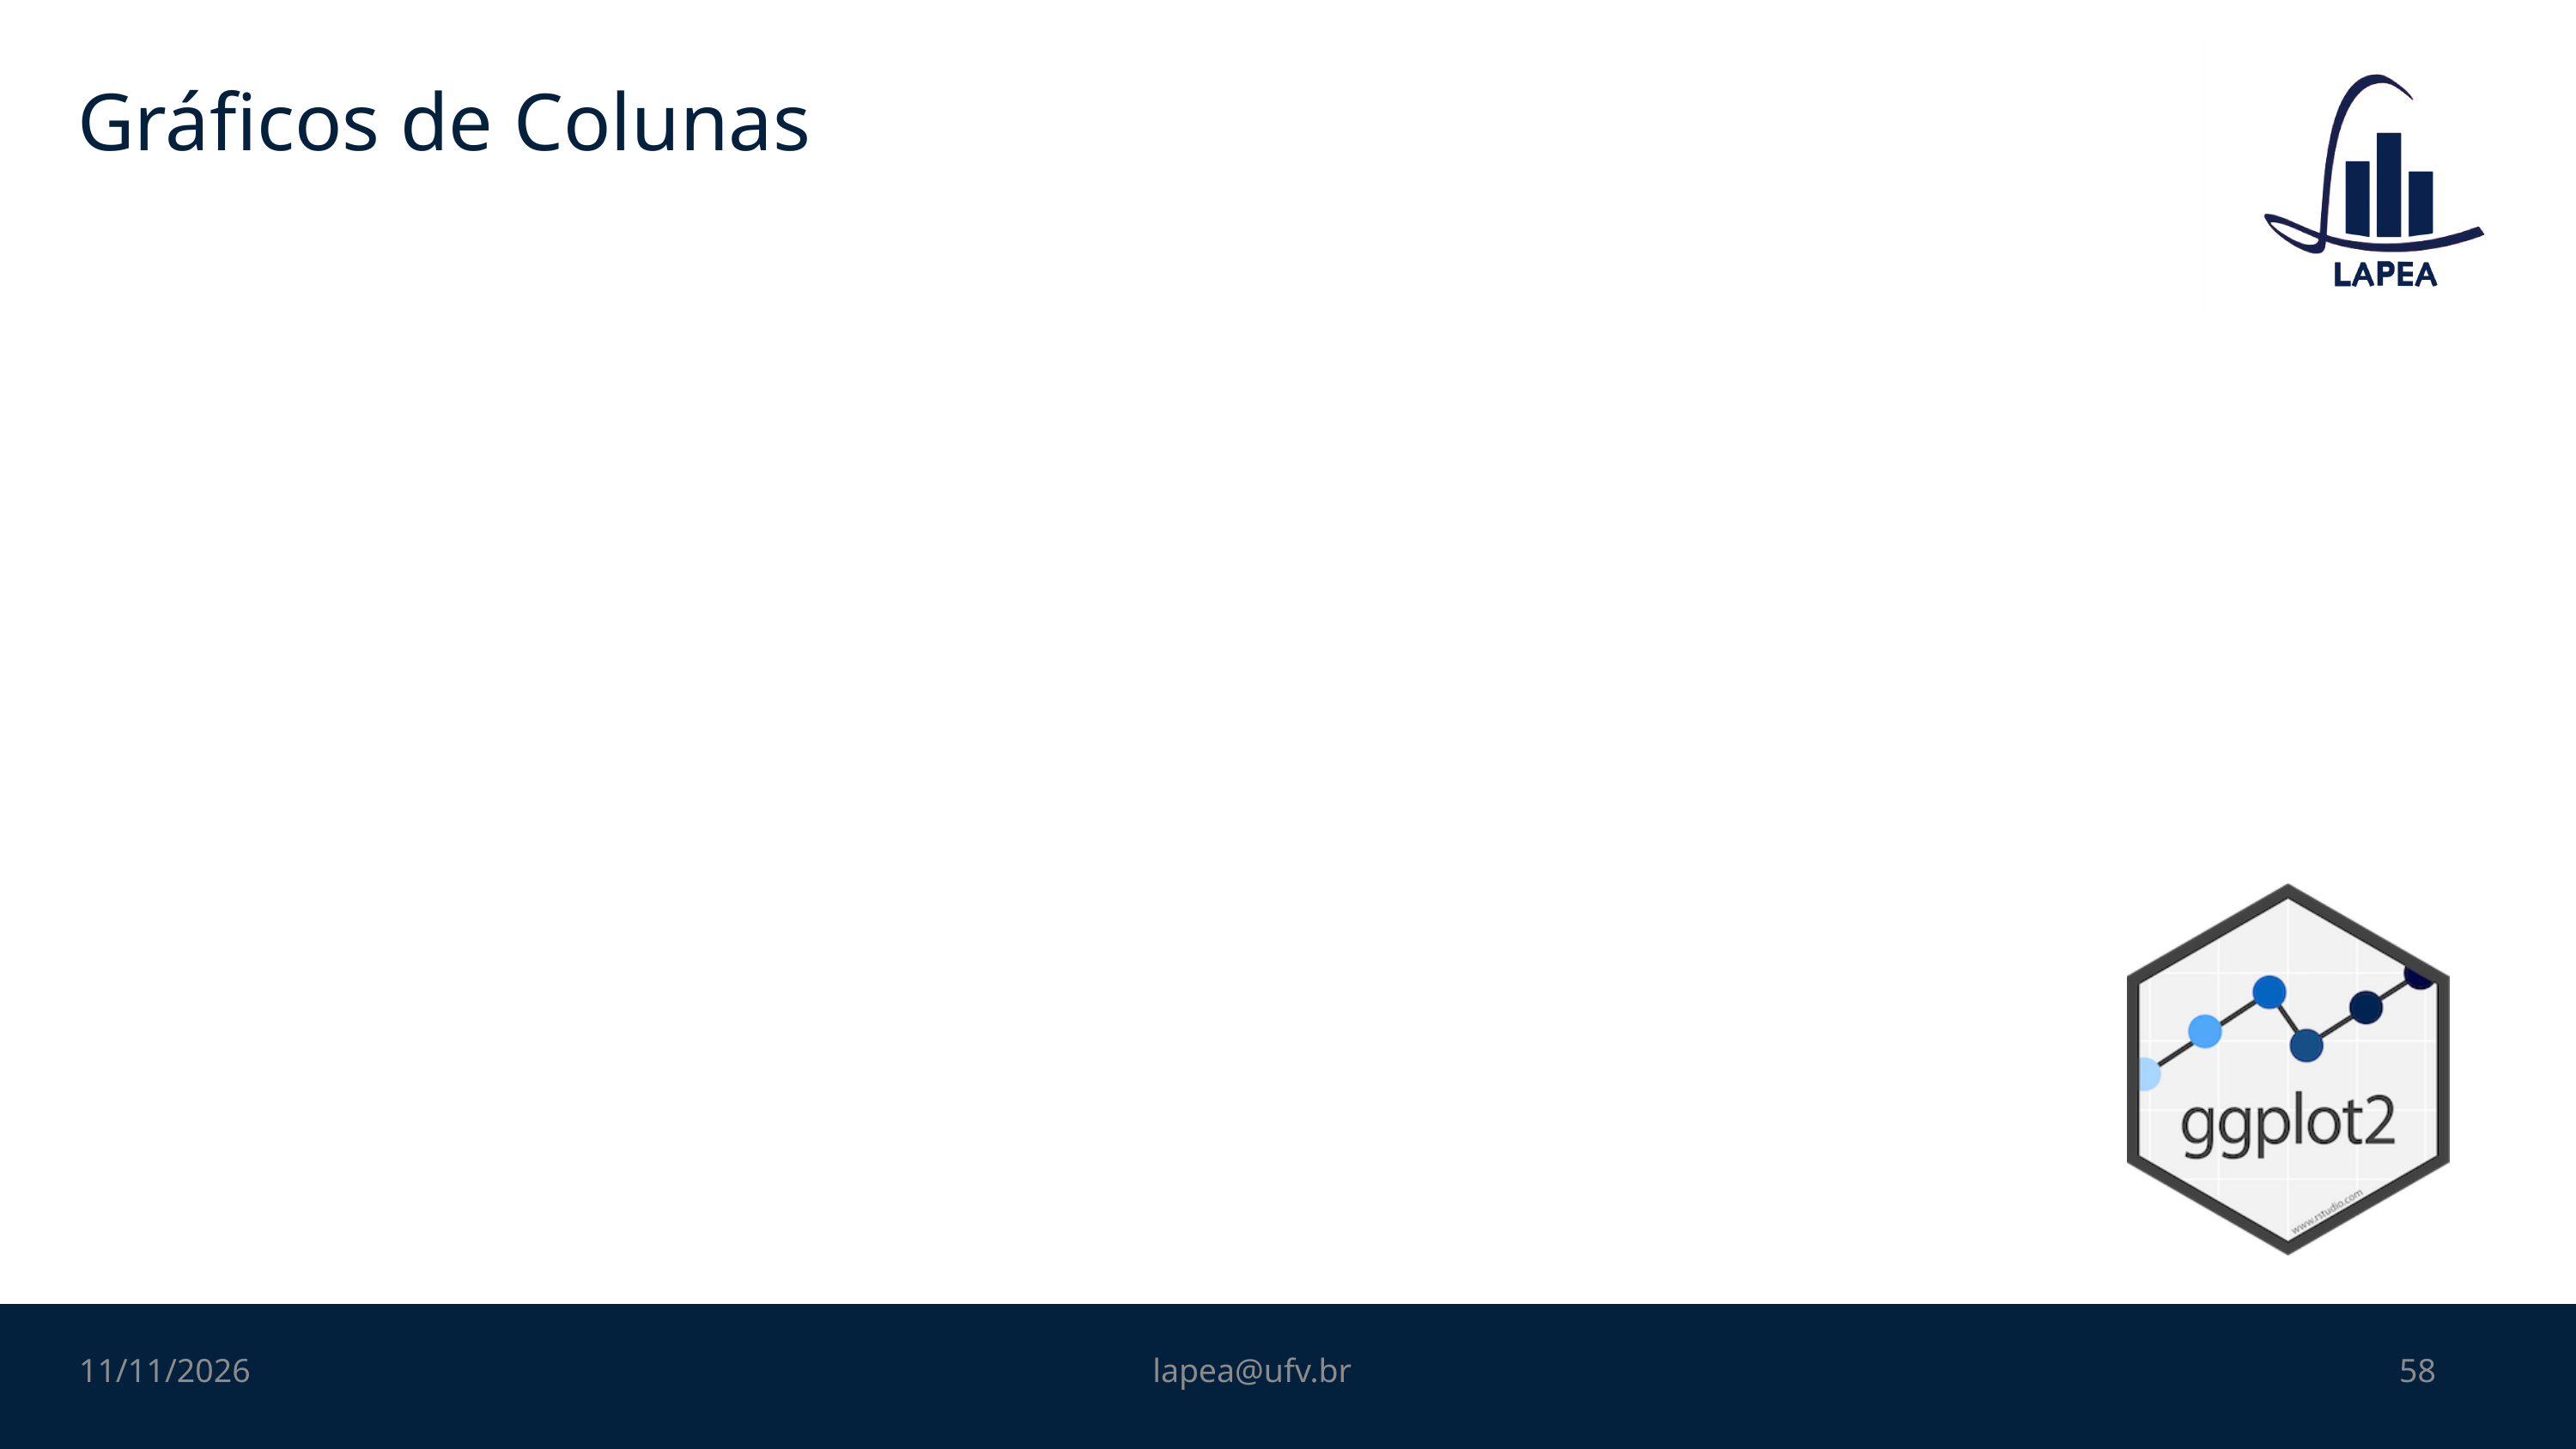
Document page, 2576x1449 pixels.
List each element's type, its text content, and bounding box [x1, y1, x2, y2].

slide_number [66, 1346, 368, 1398]
picture [2200, 40, 2571, 318]
footer lapea@ufv.br [410, 1346, 2095, 1398]
slide_number 58 [2148, 1346, 2450, 1398]
picture [2127, 883, 2450, 1257]
title Gráficos de Colunas [64, 39, 2190, 200]
